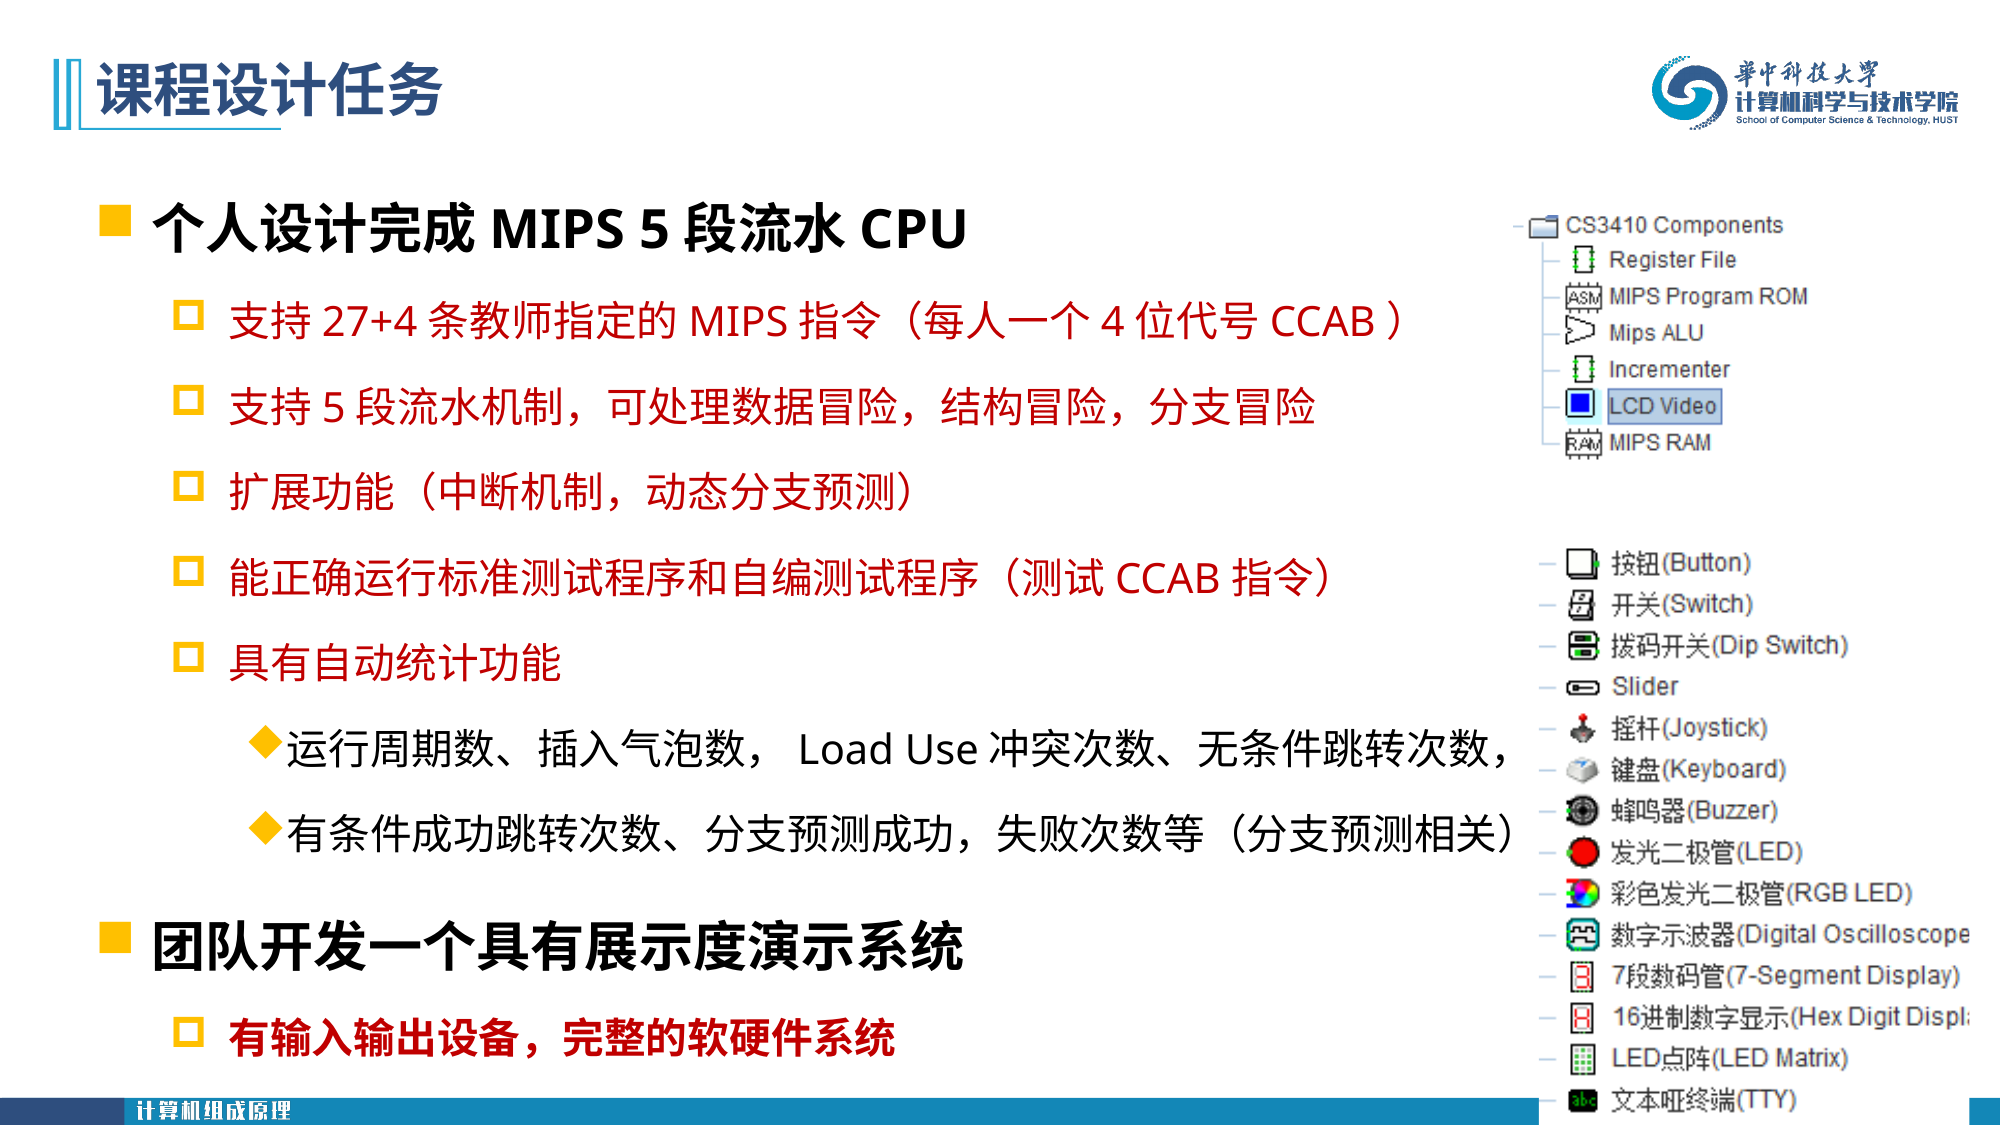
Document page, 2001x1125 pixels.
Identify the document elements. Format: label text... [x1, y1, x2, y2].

title 课程设计任务 [80, 42, 1805, 144]
picture [1805, 56, 1958, 130]
picture [1513, 215, 1878, 491]
picture [1538, 547, 1970, 1125]
list 个人设计完成MIPS 5段流水CPU 支持27+4条教师指定的MIPS指令（每人一个4位代号CCAB） 支持5段流水机制，可处理数据冒险，结构冒险，分支冒险 扩展功能（中断机制，动态分支预测） 能正确运行标准测试程序和自编测试程序（测试CCAB指令） 具有自动统计功能 运行周期数、插入气泡数，Load Use冲突次数、无条件跳转次数， 有条件成功跳转次数、分支预测成功，失败次数等（分支预测相关） 团队开发一个具有展示度演示系统 有输入输出设备，完整的软硬件系统 [80, 154, 1805, 1080]
